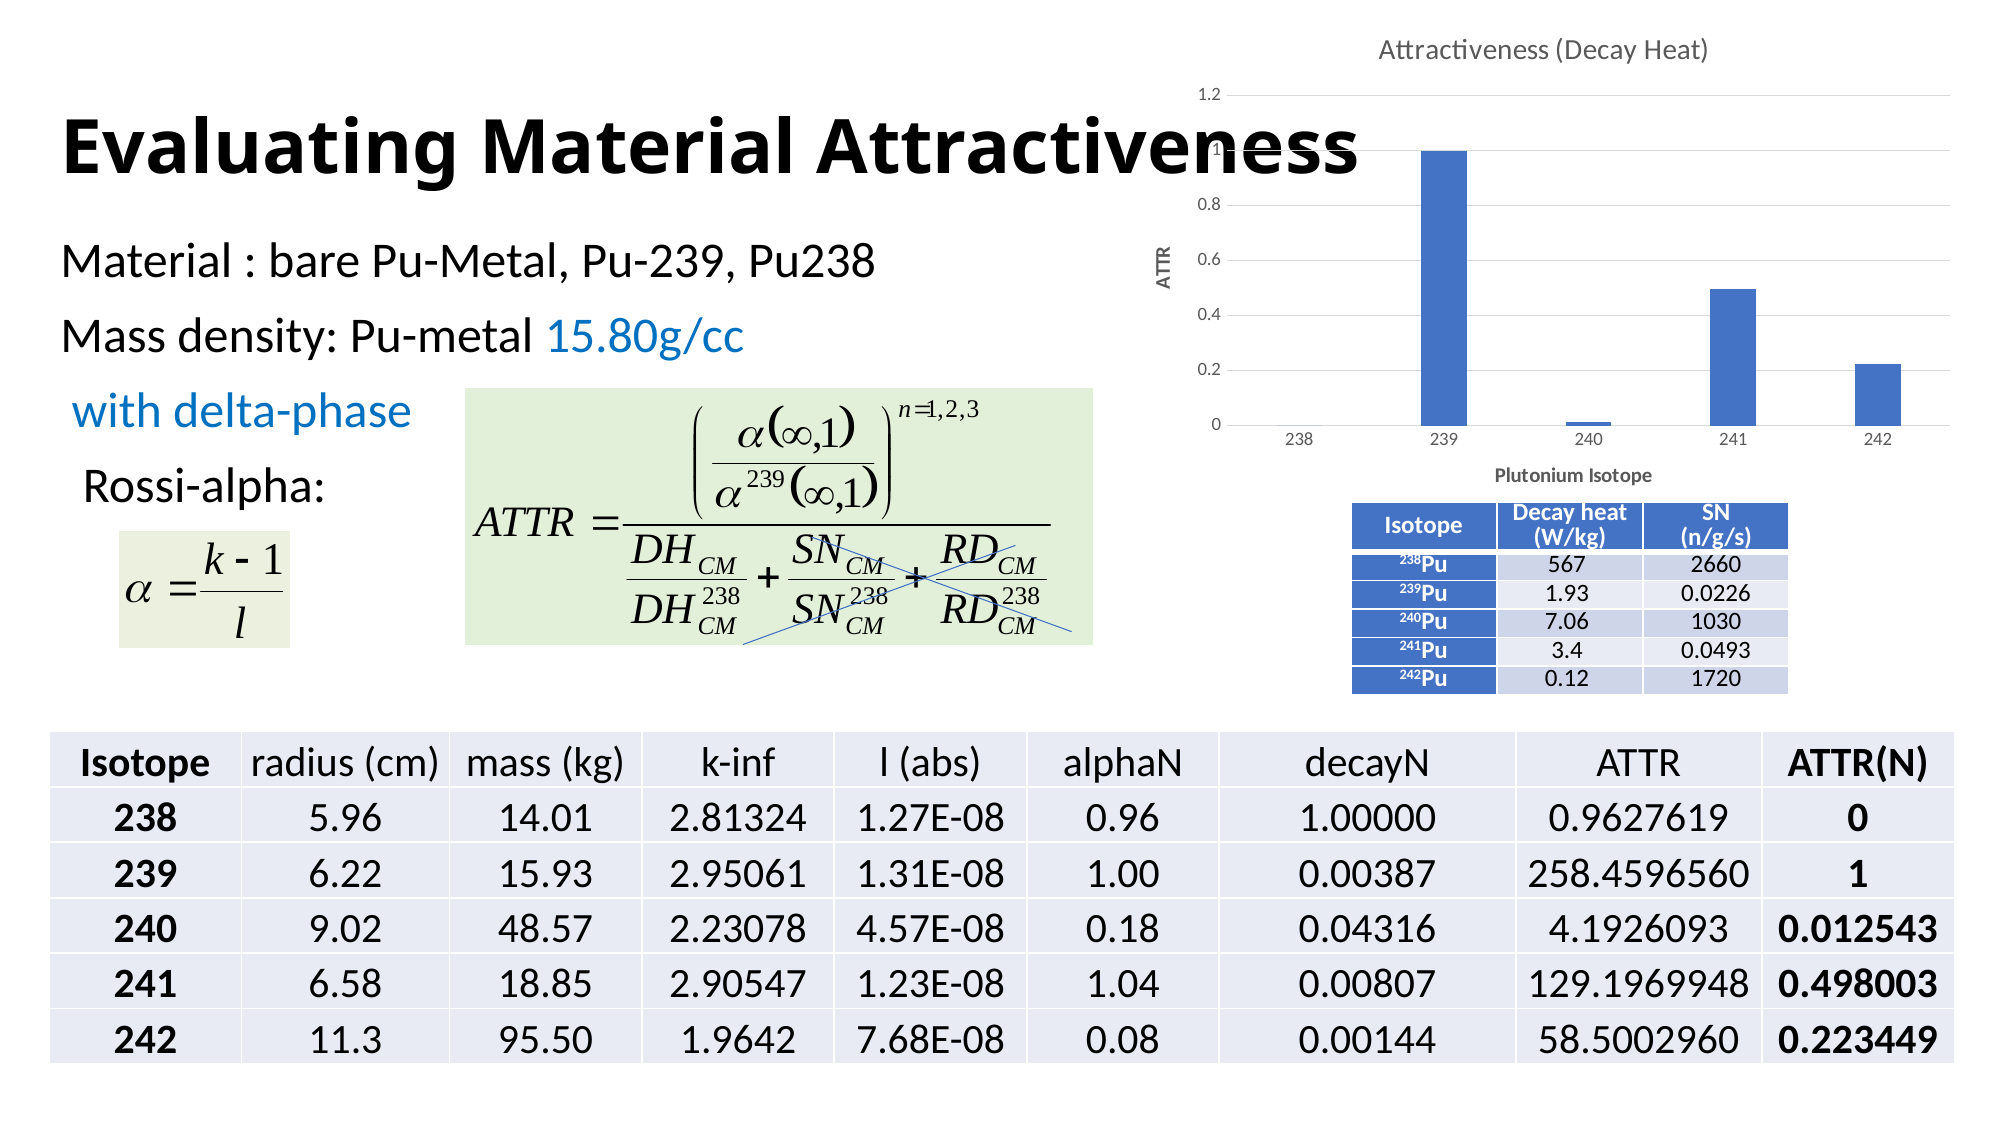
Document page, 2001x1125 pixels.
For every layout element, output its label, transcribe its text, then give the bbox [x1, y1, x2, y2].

table_header l (abs) [835, 732, 1026, 786]
table_header radius (cm) [242, 732, 449, 786]
table_cell 0.12 [1498, 667, 1642, 694]
table_cell 2.81324 [643, 788, 833, 841]
table_cell 2660 [1644, 555, 1788, 580]
table_cell 238 [50, 788, 241, 841]
table_cell 48.57 [450, 899, 641, 952]
table_header Decay heat (W/kg) [1498, 519, 1642, 549]
table_cell 11.3 [242, 1009, 449, 1063]
table_cell 1720 [1644, 667, 1788, 694]
table_cell 0.9627619 [1517, 788, 1761, 841]
table_cell 1.93 [1498, 581, 1642, 608]
table_cell 15.93 [450, 843, 641, 897]
table_cell 241Pu [1352, 638, 1496, 665]
table_cell 0.18 [1028, 899, 1218, 952]
title Evaluating Material Attractiveness [45, 40, 1121, 227]
table_cell 0.00807 [1220, 954, 1515, 1008]
table_cell 0.0226 [1644, 581, 1788, 608]
chart [1121, 10, 1968, 519]
text_box Material : bare Pu-Metal, Pu-239, Pu238 Mass density: Pu-metal 15.80g/cc with delta-phase Rossi-alpha: [45, 227, 1351, 1005]
table_cell 242 [50, 1009, 241, 1063]
table_cell 1030 [1644, 610, 1788, 637]
table_cell 1.27E-08 [835, 788, 1026, 841]
table_cell 129.1969948 [1517, 954, 1761, 1008]
table_cell 1.31E-08 [835, 843, 1026, 897]
table_header SN (n/g/s) [1644, 519, 1788, 549]
table_cell 0.0493 [1644, 638, 1788, 665]
table_cell 0.012543 [1763, 899, 1954, 952]
table_cell 7.06 [1498, 610, 1642, 637]
table_cell 0.223449 [1763, 1009, 1954, 1063]
table_cell 239Pu [1352, 581, 1496, 608]
table_cell 0.00387 [1220, 843, 1515, 897]
table_cell 0 [1763, 788, 1954, 841]
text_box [464, 387, 1093, 645]
table_header Isotope [50, 732, 241, 786]
table_cell 6.58 [242, 954, 449, 1008]
table_cell 2.23078 [643, 899, 833, 952]
table_cell 0.498003 [1763, 954, 1954, 1008]
table_cell 5.96 [242, 788, 449, 841]
table_cell 240Pu [1352, 610, 1496, 637]
table_header Isotope [1352, 519, 1496, 549]
table_header decayN [1220, 732, 1515, 786]
table_cell 0.04316 [1220, 899, 1515, 952]
table_cell 1.9642 [643, 1009, 833, 1063]
table_cell 4.57E-08 [835, 899, 1026, 952]
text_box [118, 530, 290, 649]
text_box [811, 537, 1072, 632]
table_cell 0.08 [1028, 1009, 1218, 1063]
table_cell 258.4596560 [1517, 843, 1761, 897]
table_cell 4.1926093 [1517, 899, 1761, 952]
table_cell 241 [50, 954, 241, 1008]
table_cell 1.00000 [1220, 788, 1515, 841]
table_cell 2.90547 [643, 954, 833, 1008]
table_cell 9.02 [242, 899, 449, 952]
table_cell 95.50 [450, 1009, 641, 1063]
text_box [743, 545, 1016, 645]
table_cell 0.96 [1028, 788, 1218, 841]
table_cell 240 [50, 899, 241, 952]
table_cell 239 [50, 843, 241, 897]
table_cell 567 [1498, 555, 1642, 580]
table_header ATTR [1517, 732, 1761, 786]
table_header k-inf [643, 732, 833, 786]
table_cell 58.5002960 [1517, 1009, 1761, 1063]
table_cell 7.68E-08 [835, 1009, 1026, 1063]
table_cell 1.04 [1028, 954, 1218, 1008]
table_cell 3.4 [1498, 638, 1642, 665]
table_header mass (kg) [450, 732, 641, 786]
table_header alphaN [1028, 732, 1218, 786]
table_cell 1.23E-08 [835, 954, 1026, 1008]
table_cell 238Pu [1352, 555, 1496, 580]
table_cell 2.95061 [643, 843, 833, 897]
table_cell 1 [1763, 843, 1954, 897]
table_cell 242Pu [1352, 667, 1496, 694]
table_header ATTR(N) [1763, 732, 1954, 786]
table_cell 0.00144 [1220, 1009, 1515, 1063]
table_cell 14.01 [450, 788, 641, 841]
table_cell 6.22 [242, 843, 449, 897]
table_cell 1.00 [1028, 843, 1218, 897]
table_cell 18.85 [450, 954, 641, 1008]
